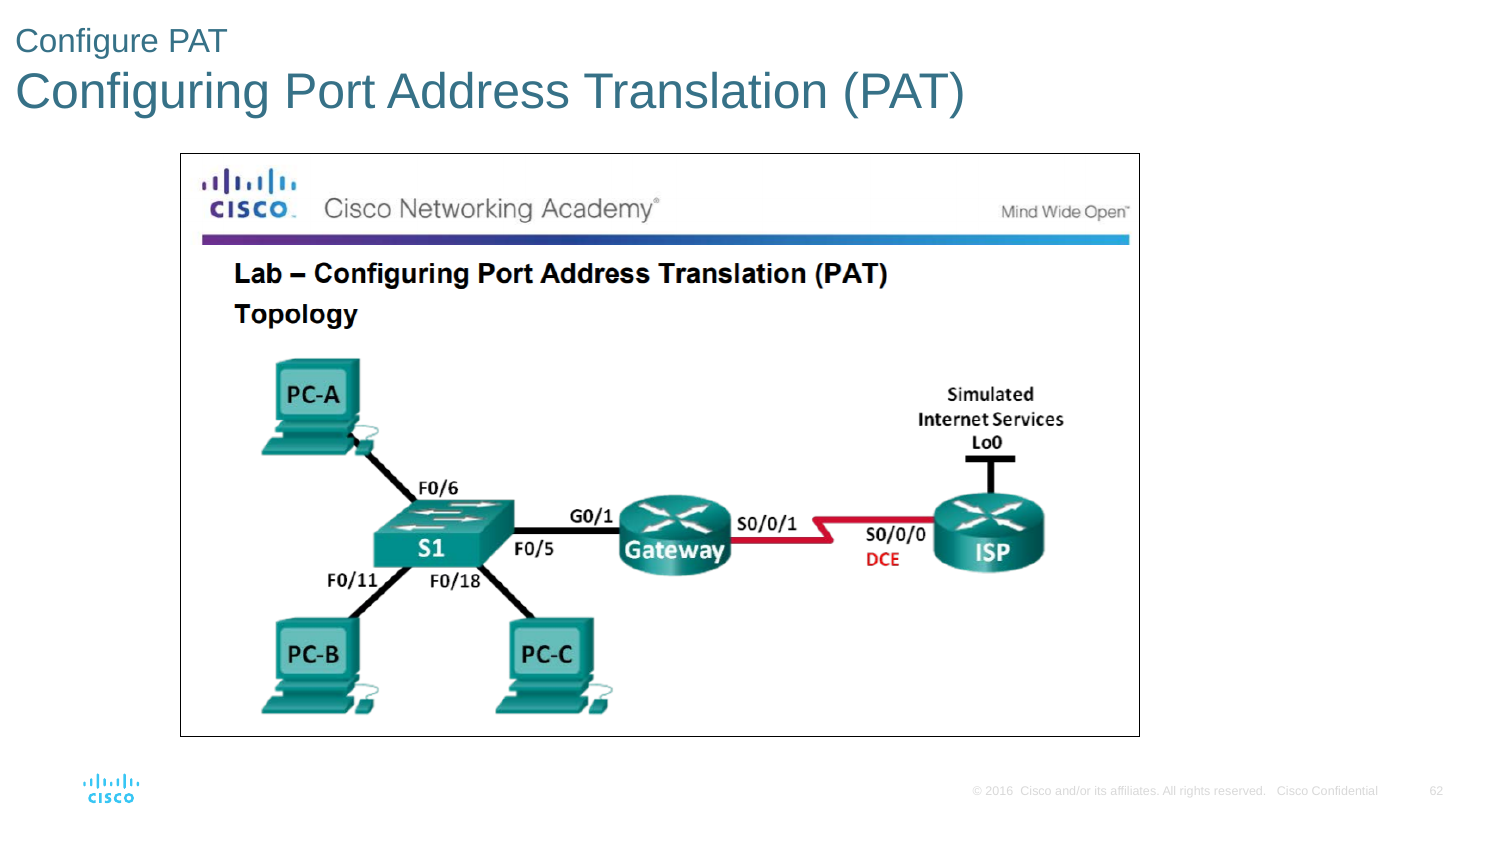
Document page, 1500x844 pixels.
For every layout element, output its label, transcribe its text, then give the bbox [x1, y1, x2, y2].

title Configure PAT Configuring Port Address Translation (PAT) [0, 6, 1500, 131]
picture [180, 153, 1141, 738]
